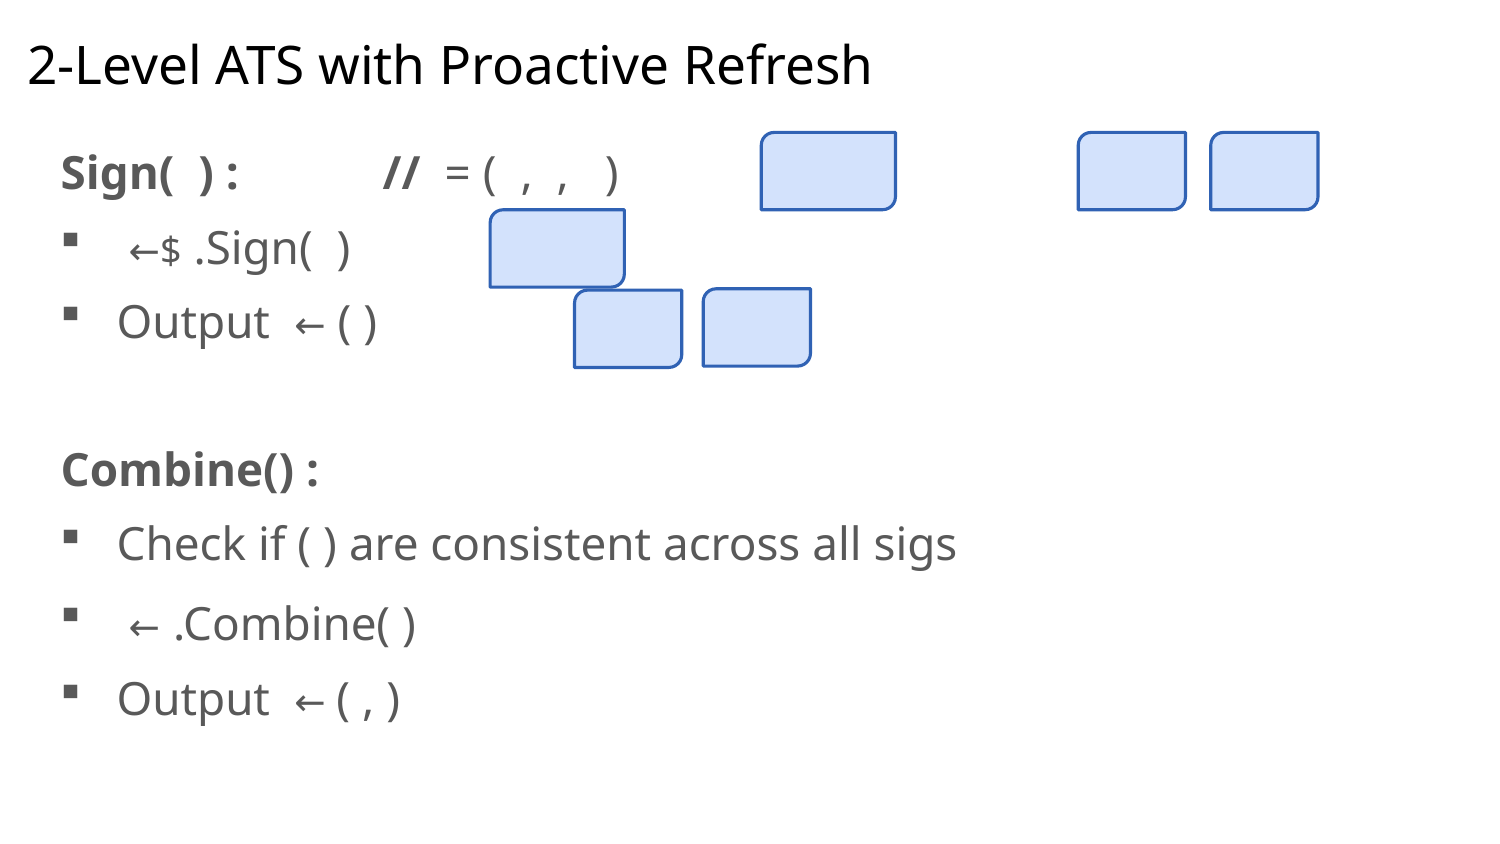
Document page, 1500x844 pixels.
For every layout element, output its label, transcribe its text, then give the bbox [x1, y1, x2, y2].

text_box [759, 130, 898, 212]
text_box [1208, 130, 1321, 212]
text_box [1076, 130, 1188, 212]
text_box [572, 288, 684, 370]
text_box [701, 286, 813, 369]
title 2-Level ATS with Proactive Refresh [12, 16, 1411, 111]
text_box [488, 207, 627, 290]
